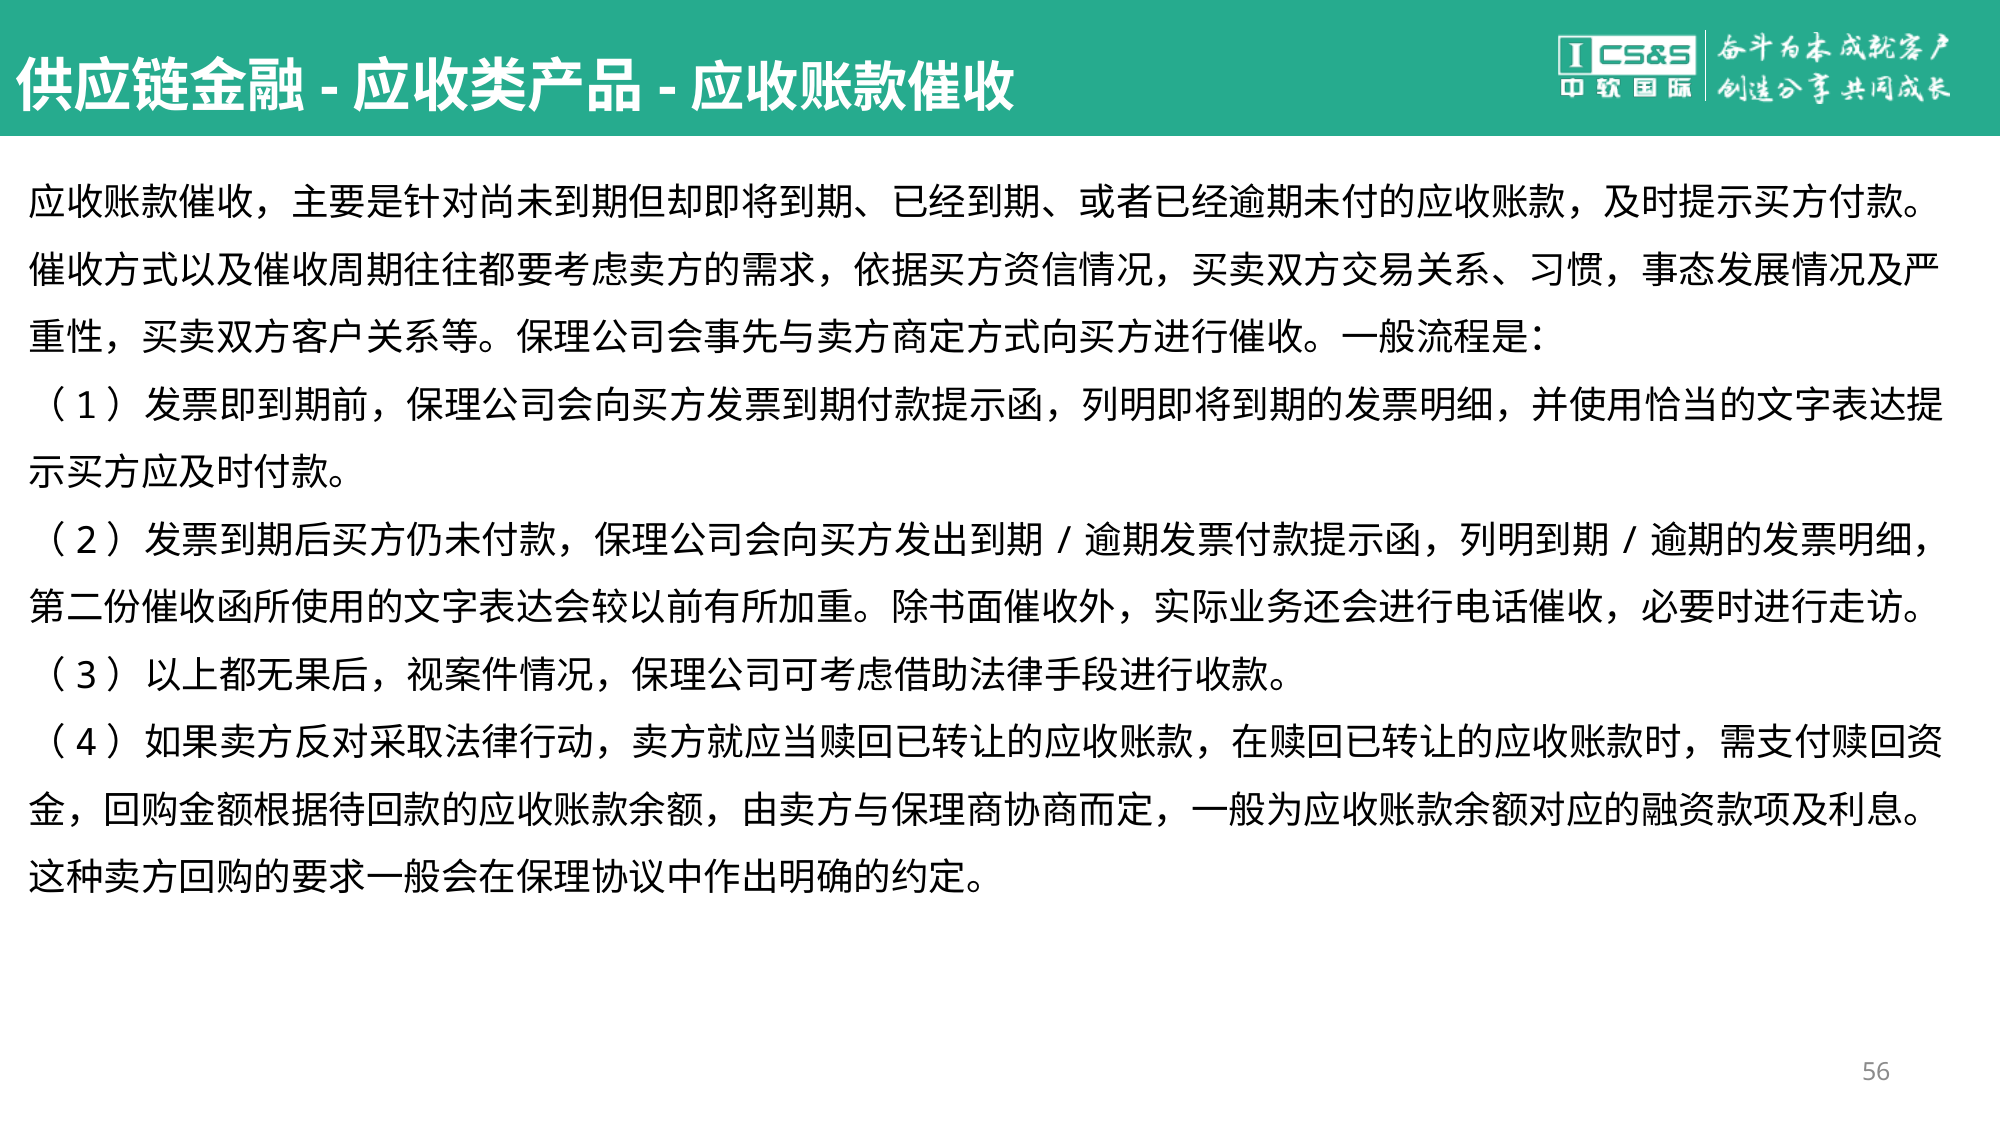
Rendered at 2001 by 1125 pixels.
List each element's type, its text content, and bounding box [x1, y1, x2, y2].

slide_number 56 [1718, 1042, 1906, 1103]
text_box 应收账款催收，主要是针对尚未到期但却即将到期、已经到期、或者已经逾期未付的应收账款，及时提示买方付款。 催收方式以及催收周期往往都要考虑卖方的需求，依据买方资信情况，买卖双方交易关系、习惯，事态发展情况及严重性，买卖双方客户关系等。保理公司会事先与卖方商定方式向买方进行催收。一般流程是： （1）发票即到期前，保理公司会向买方发票到期付款提示函，列明即将到期的发票明细，并使用恰当的文字表达提示买方应及时付款。 （2）发票到期后买方仍未付款，保理公司会向买方发出到期/逾期发票付款提示函，列明到期/逾期的发票明细，第二份催收函所使用的文字表达会较以前有所加重。除书面催收外，实际业务还会进行电话催收，必要时进行走访。 （3）以上都无果后，视案件情况，保理公司可考虑借助法律手段进行收款。 （4）如果卖方反对采取法律行动，卖方就应当赎回已转让的应收账款，在赎回已转让的应收账款时，需支付赎回资金，回购金额根据待回款的应收账款余额，由卖方与保理商协商而定，一般为应收账款余额对应的融资款项及利息。这种卖方回购的要求一般会在保理协议中作出明确的约定。 [13, 148, 1977, 986]
title 供应链金融-应收类产品-应收账款催收 [0, 29, 1366, 136]
picture [1557, 32, 1950, 104]
